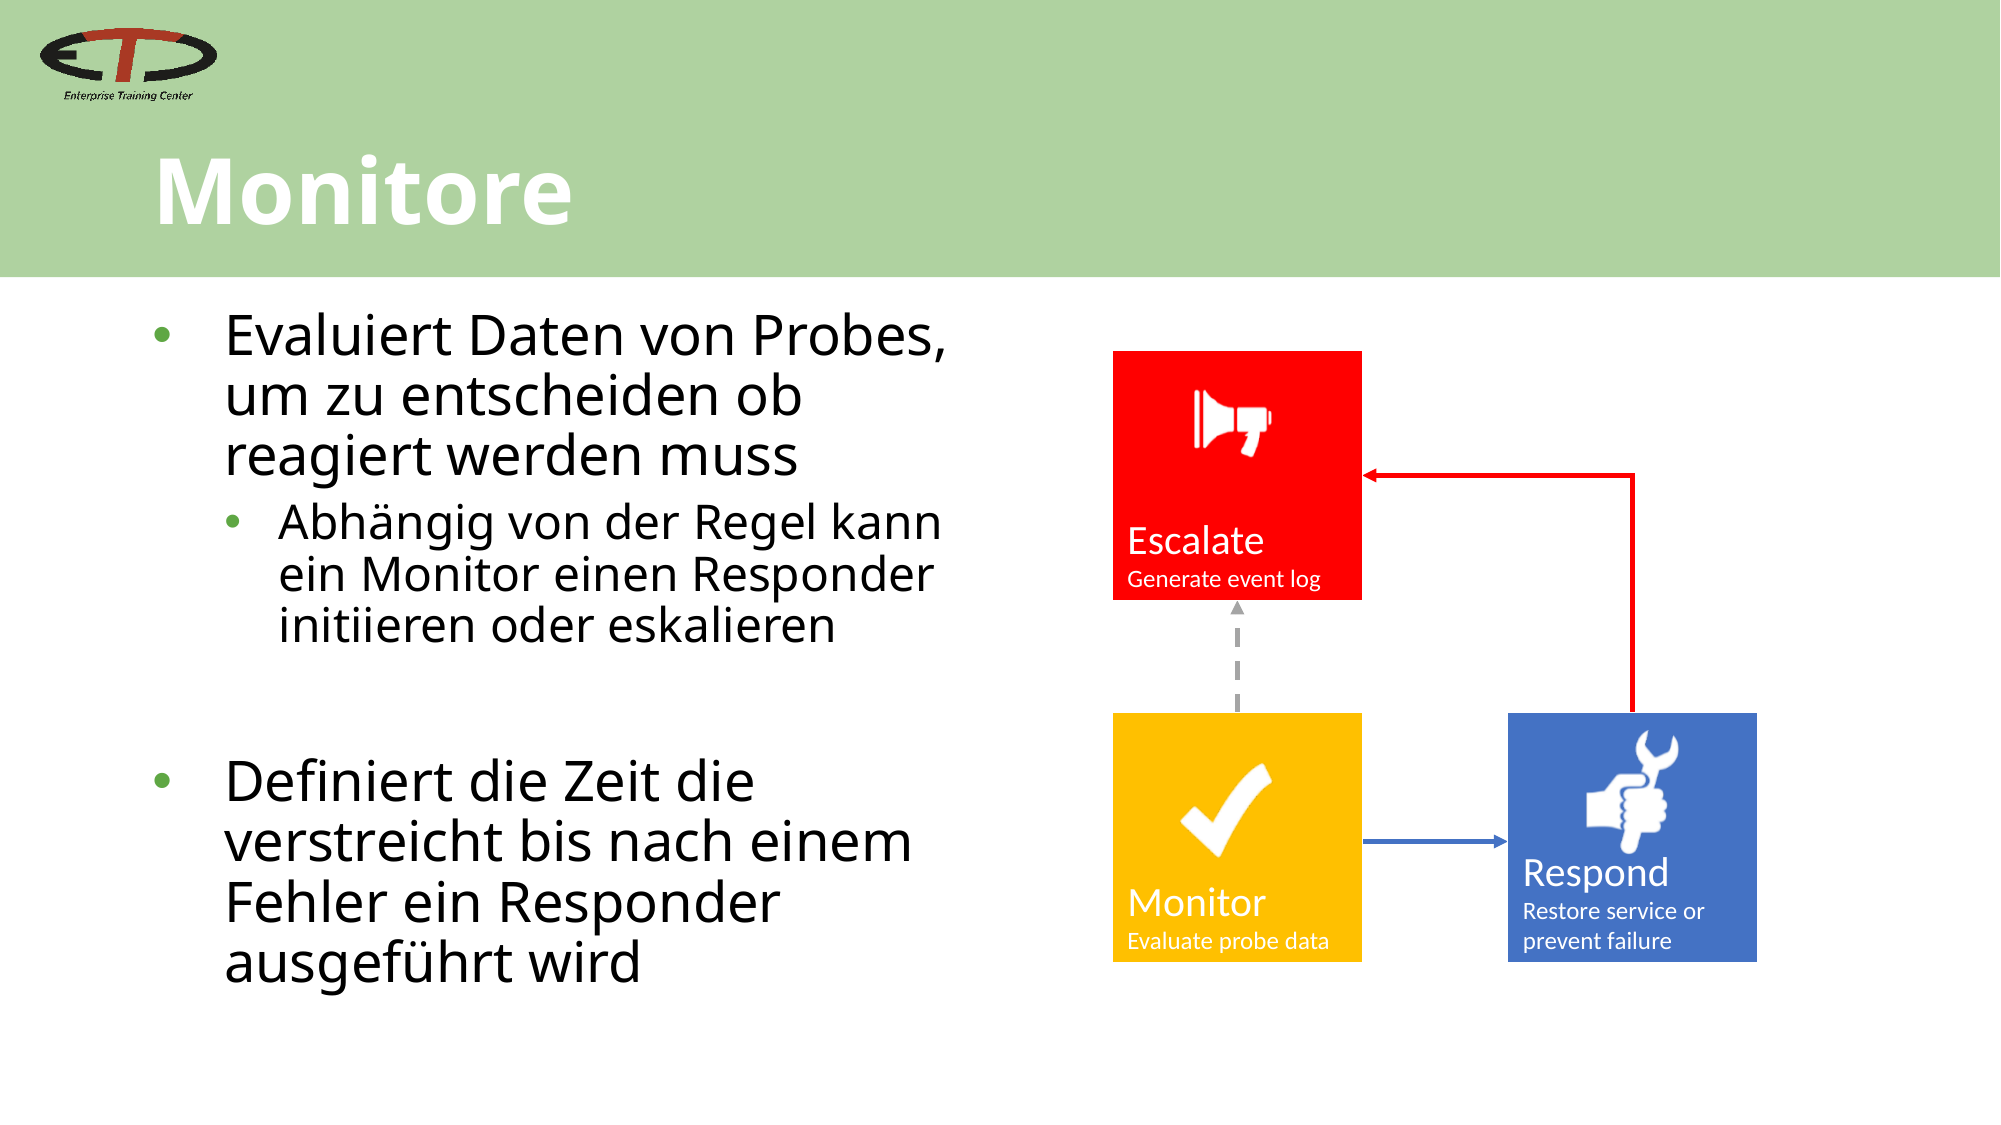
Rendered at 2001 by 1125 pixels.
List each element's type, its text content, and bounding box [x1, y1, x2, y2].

list Evaluiert Daten von Probes, um zu entscheiden ob reagiert werden muss Abhängig von der Regel kann ein Monitor einen Responder initiieren oder eskalieren Definiert die Zeit die verstreicht bis nach einem Fehler ein Responder ausgeführt wird [137, 299, 988, 1014]
title Monitore [137, 113, 1863, 278]
picture [40, 28, 217, 101]
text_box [1112, 350, 1758, 963]
